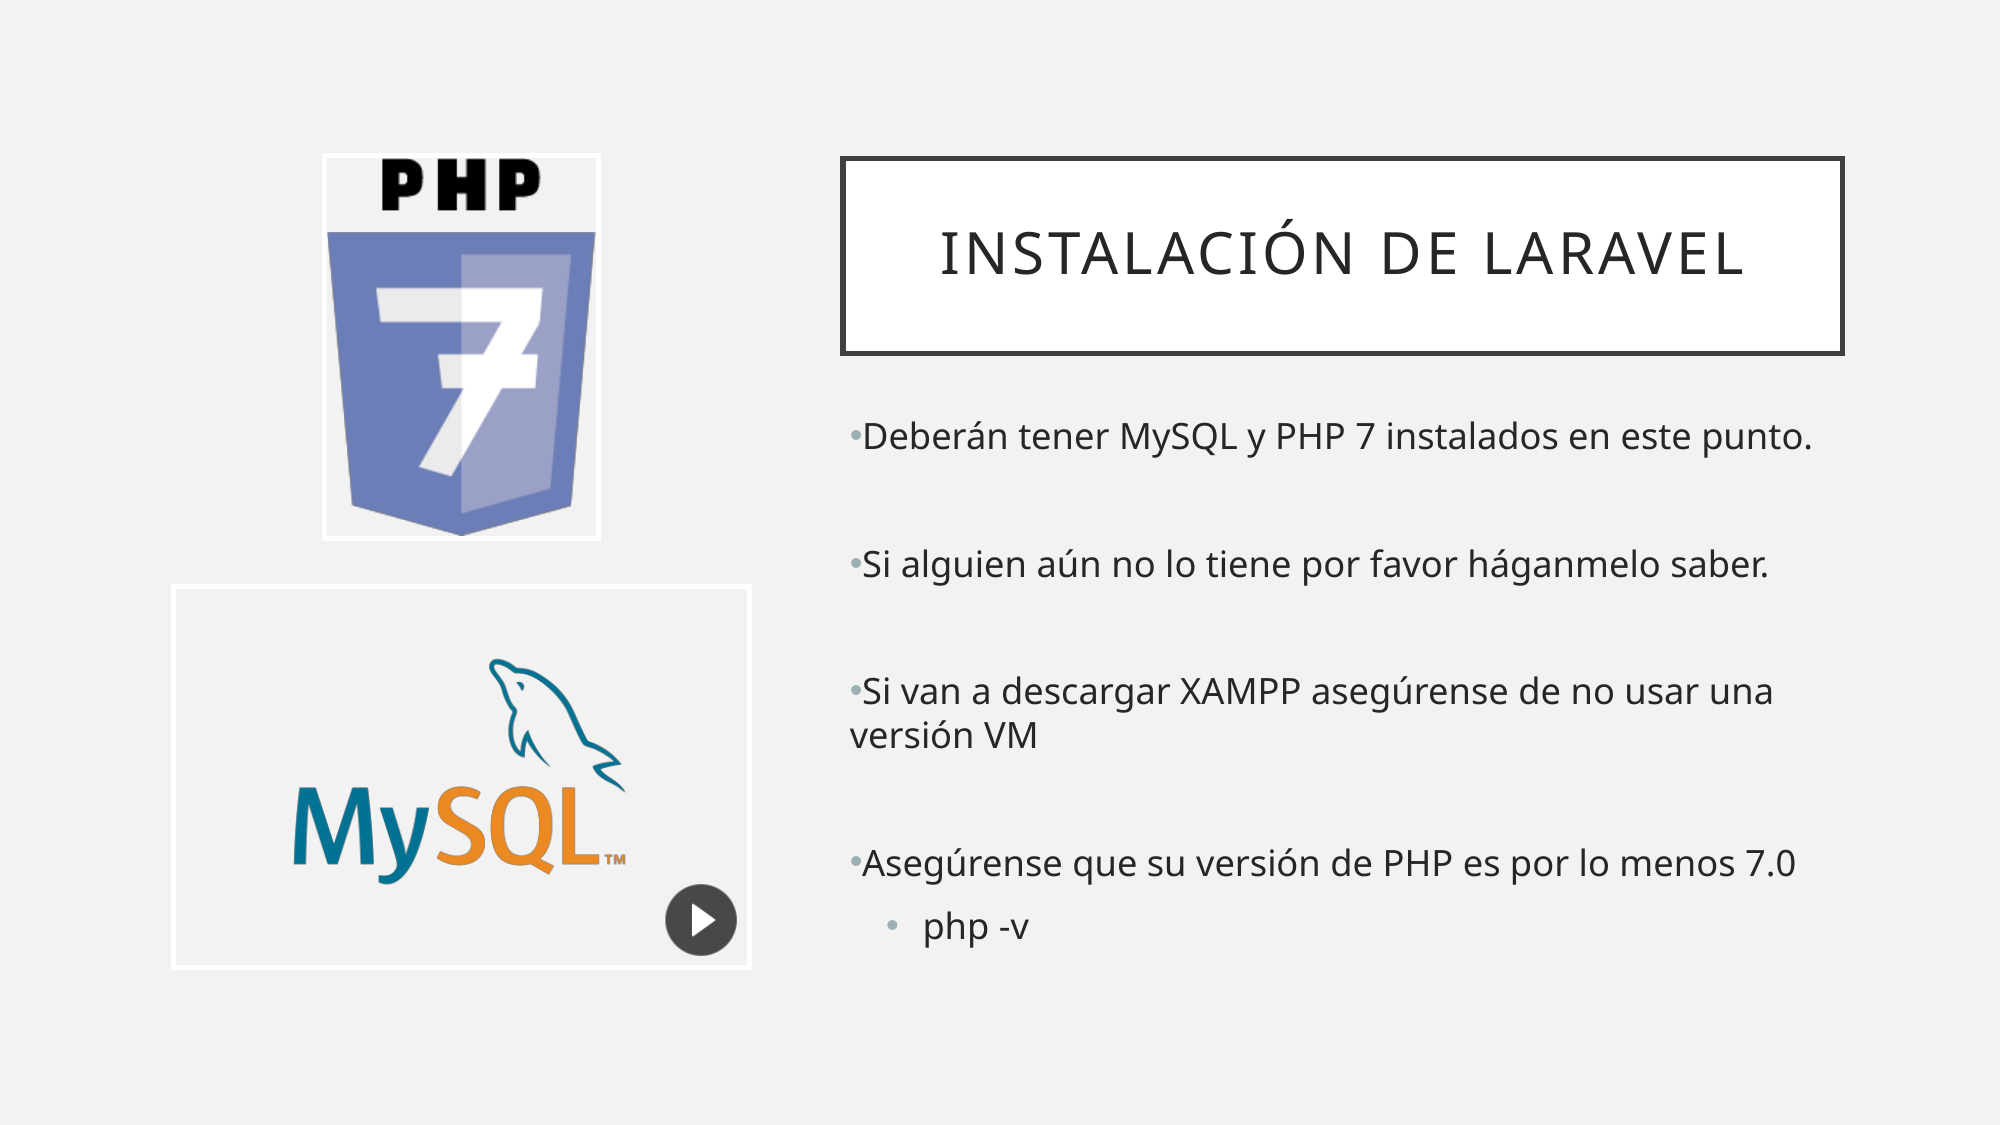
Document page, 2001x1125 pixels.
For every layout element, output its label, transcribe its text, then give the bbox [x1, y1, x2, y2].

picture [327, 158, 596, 537]
title Instalación de laravel [840, 156, 1845, 356]
text_box Deberán tener MySQL y PHP 7 instalados en este punto. Si alguien aún no lo tiene por favor háganmelo saber. Si van a descargar XAMPP asegúrense de no usar una versión VM Asegúrense que su versión de PHP es por lo menos 7.0 php -v [834, 405, 1843, 966]
picture [176, 588, 747, 966]
